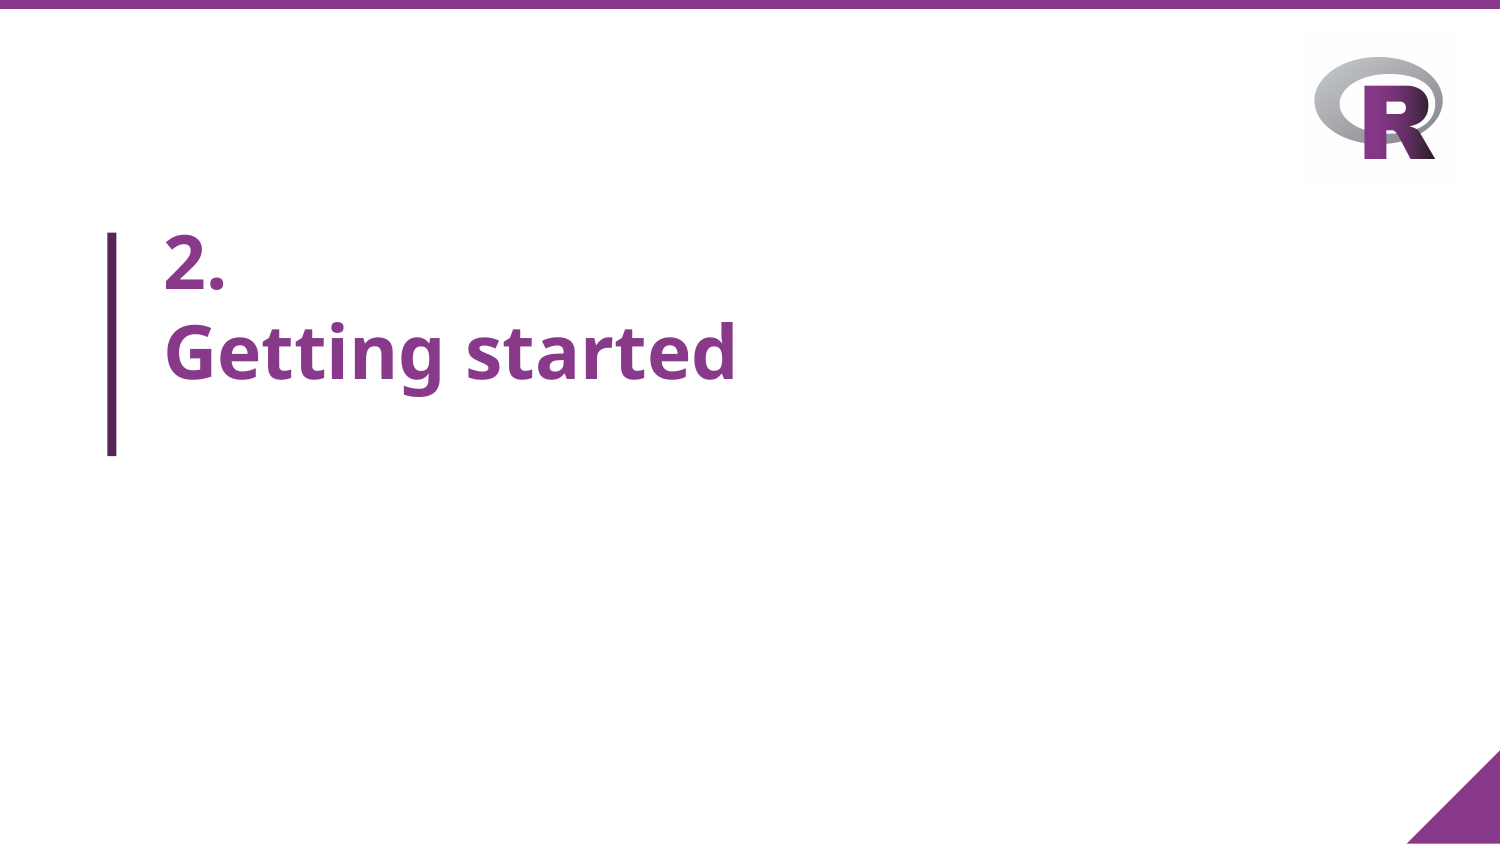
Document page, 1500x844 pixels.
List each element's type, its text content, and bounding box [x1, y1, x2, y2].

title 2. Getting started [148, 199, 909, 390]
picture [1300, 30, 1457, 187]
